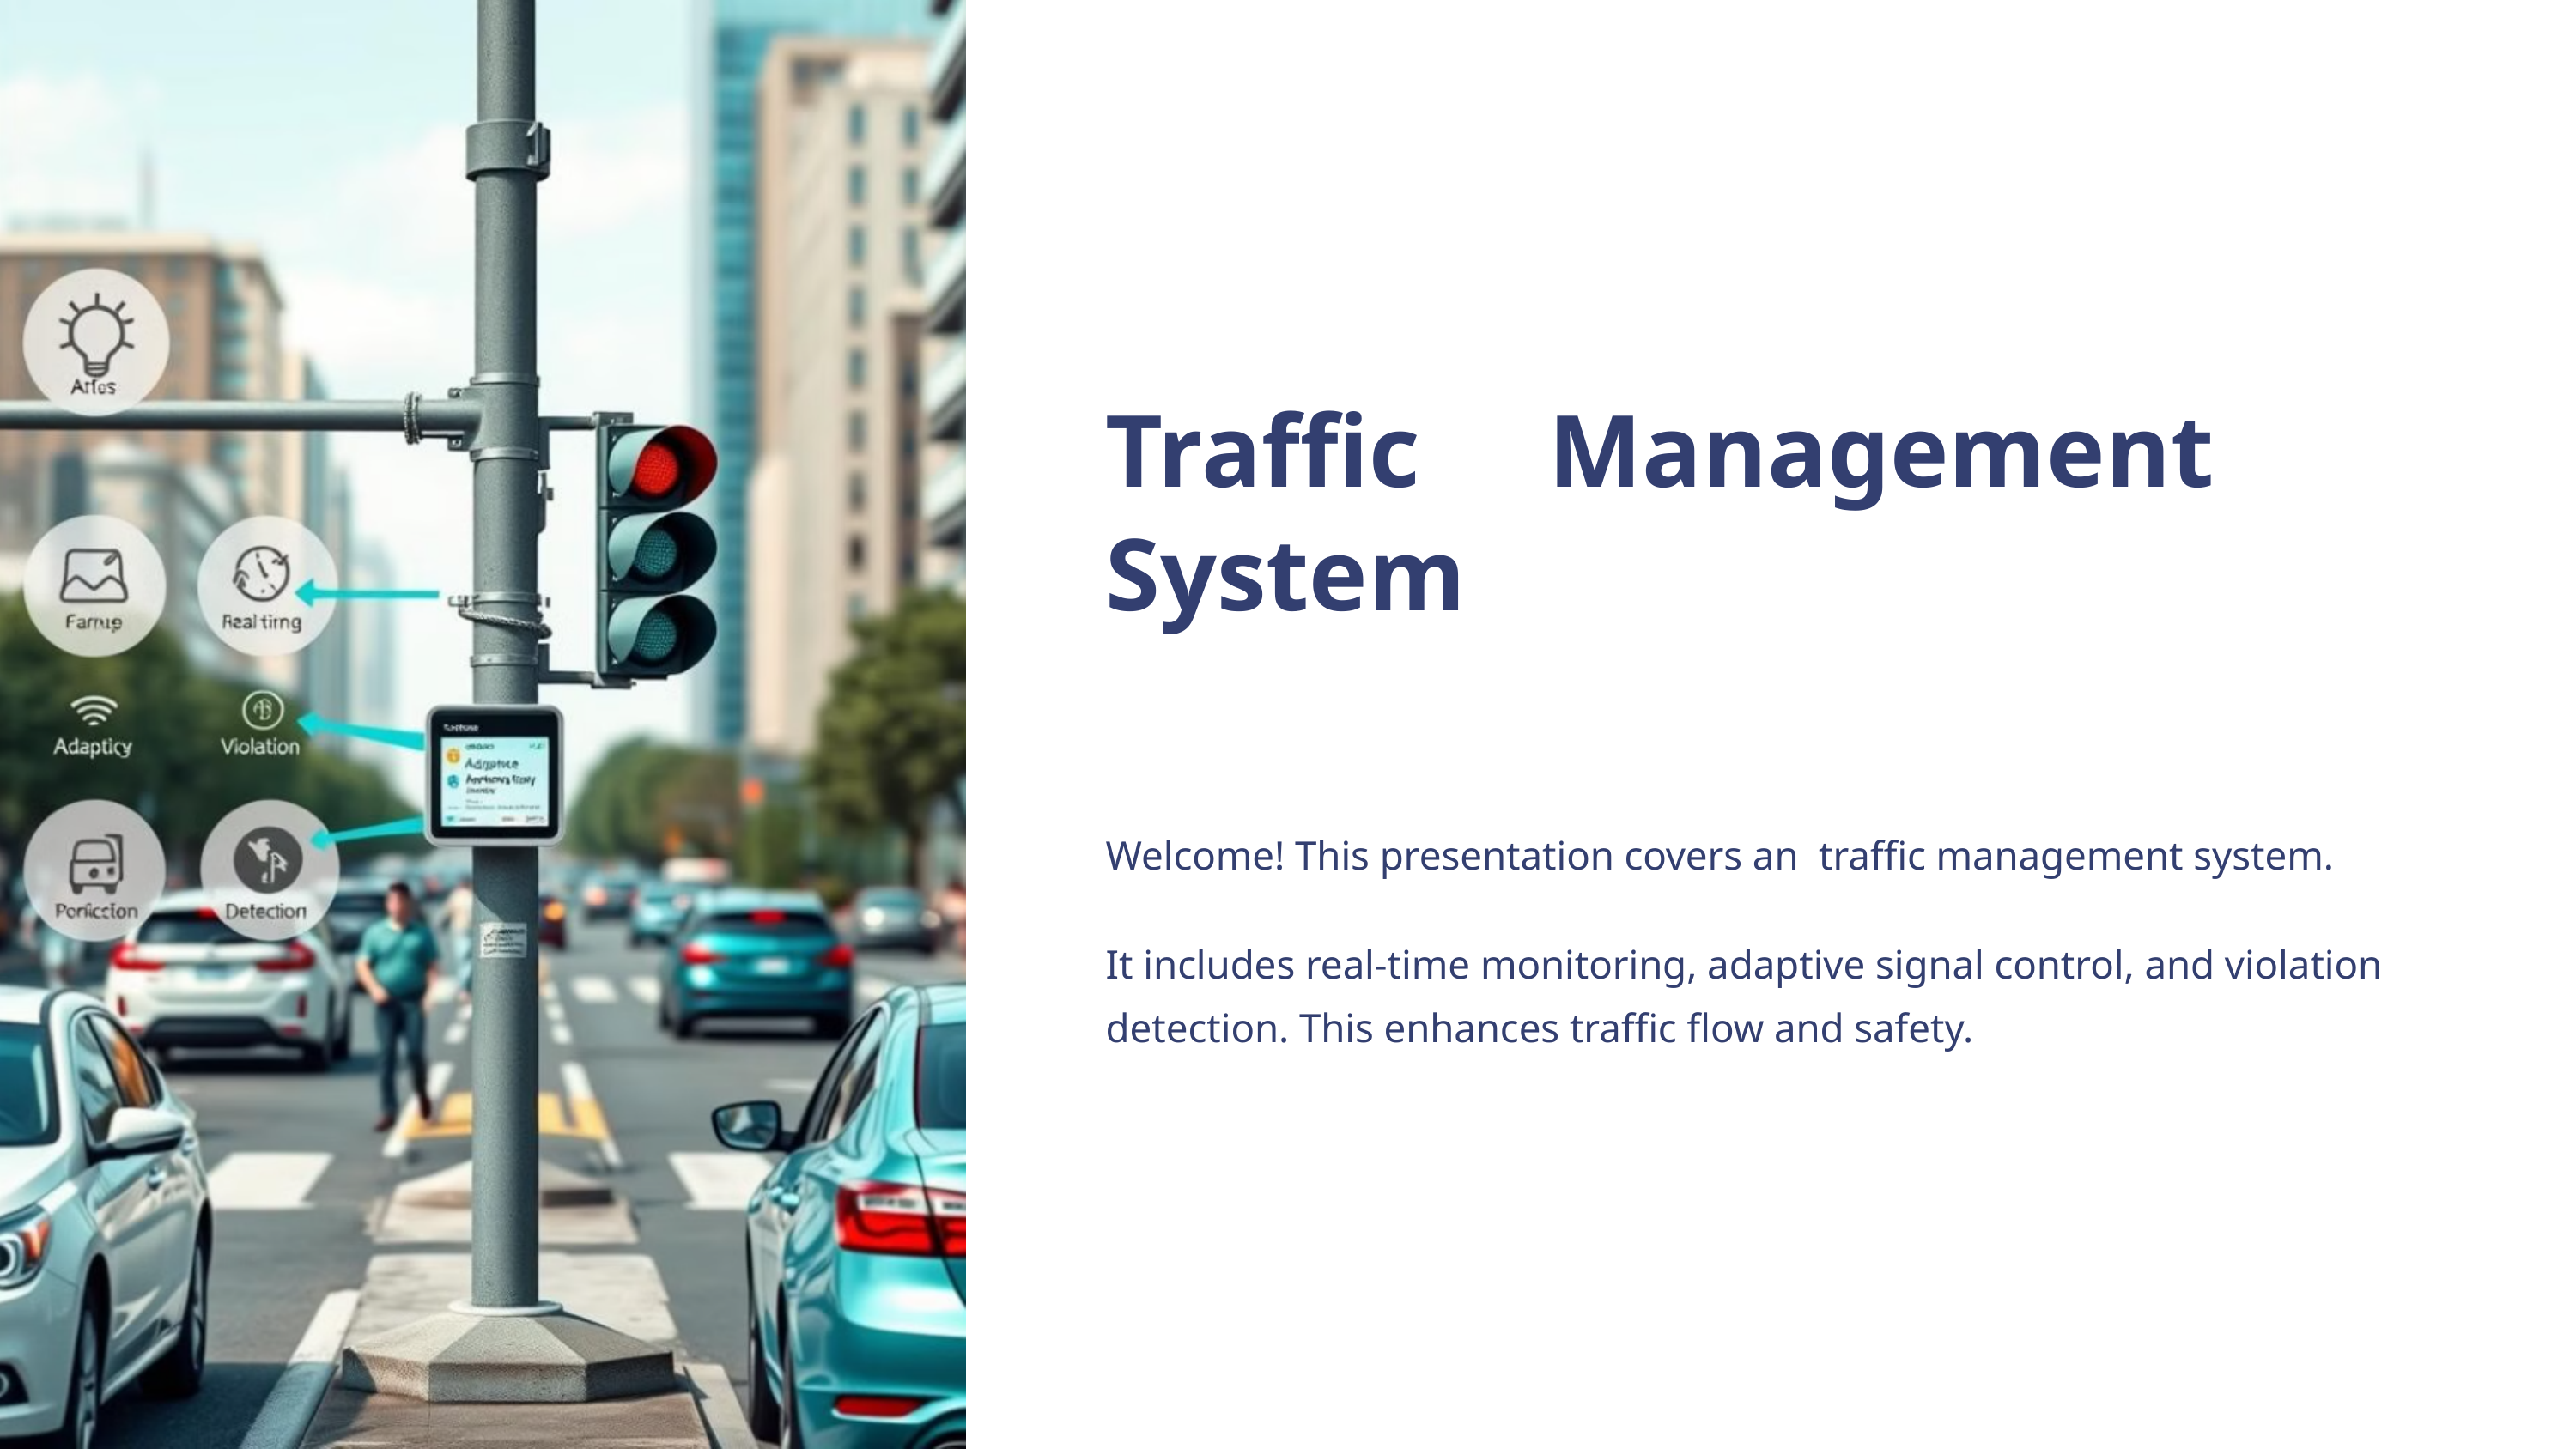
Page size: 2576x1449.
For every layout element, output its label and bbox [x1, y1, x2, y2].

text_box [1105, 388, 2437, 764]
text_box [0, 0, 2576, 1449]
text_box [1105, 822, 2437, 888]
text_box [1105, 931, 2437, 1060]
